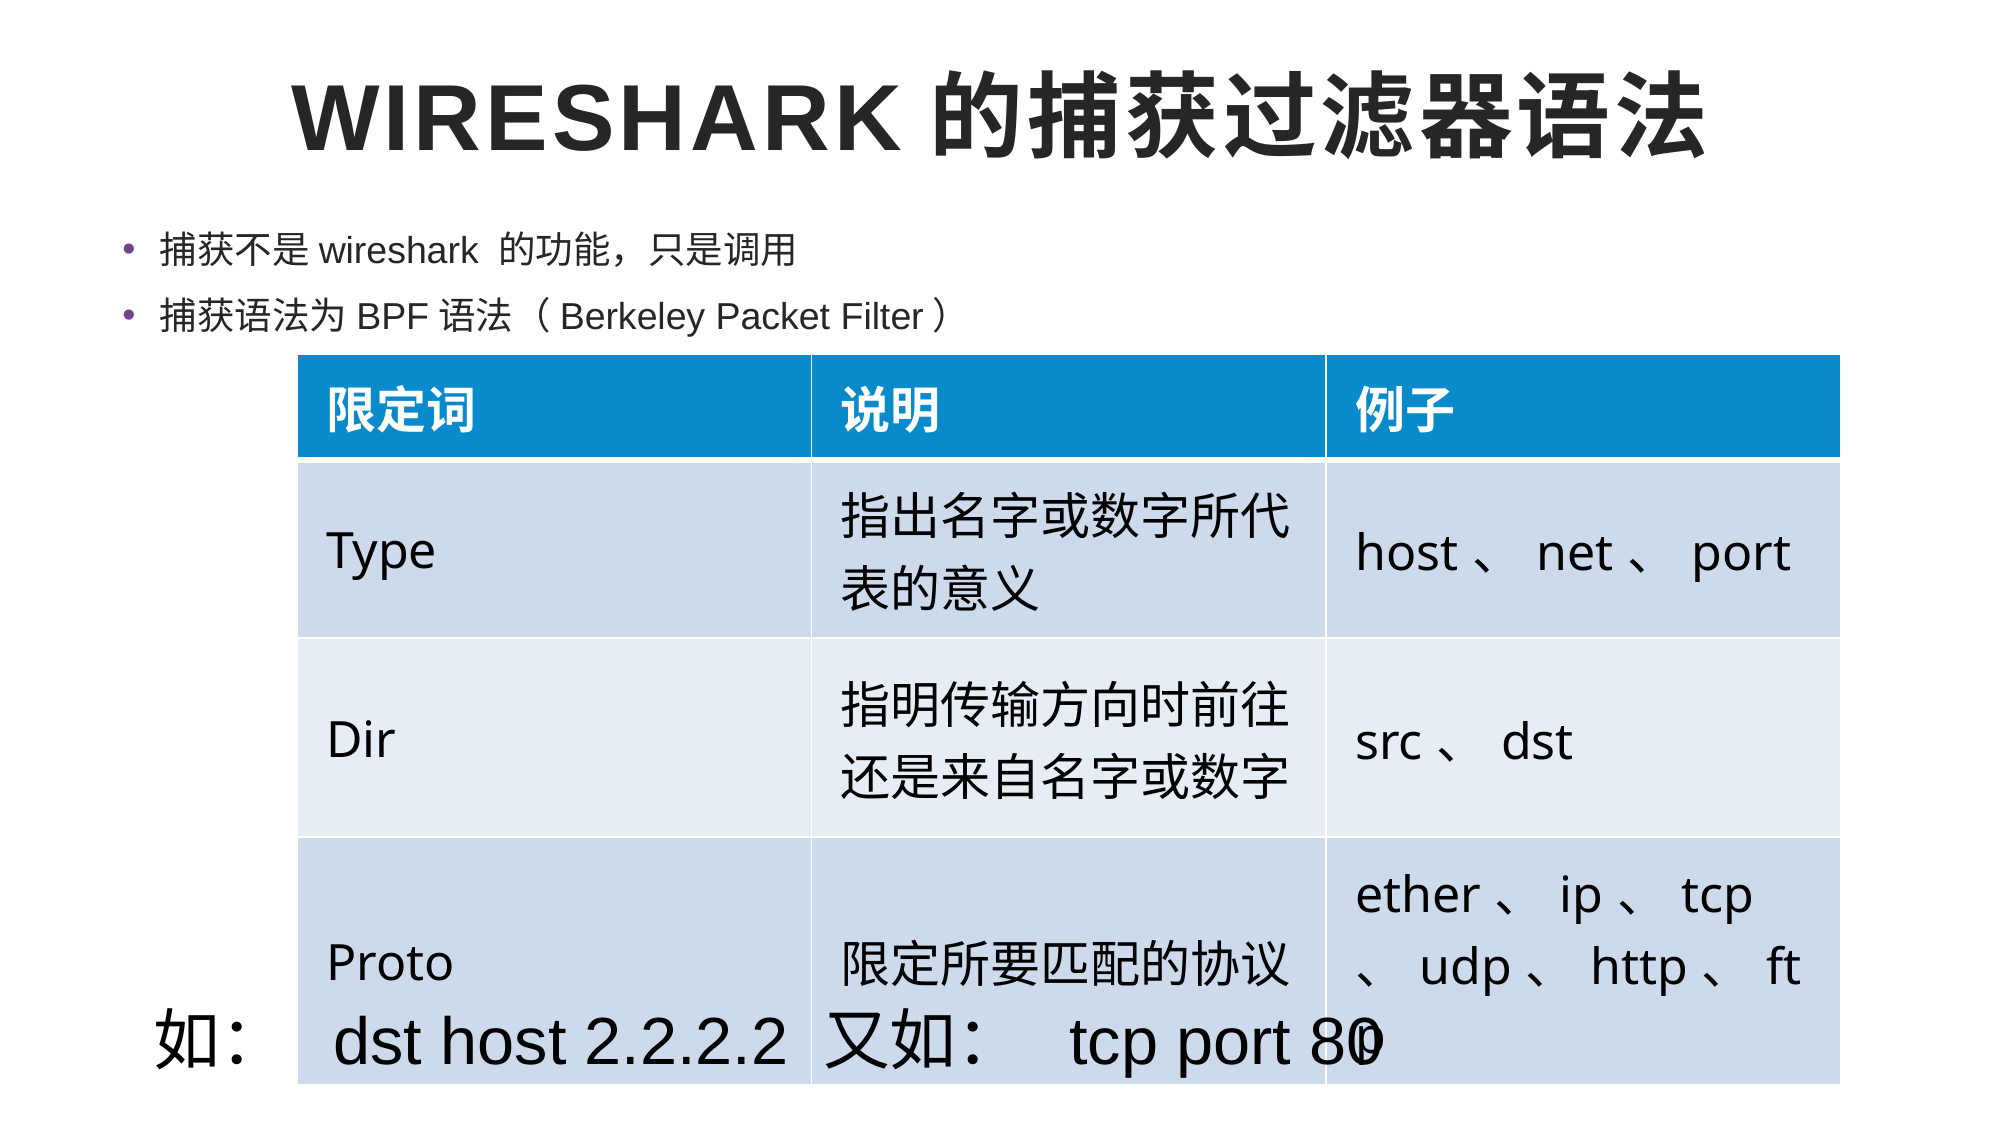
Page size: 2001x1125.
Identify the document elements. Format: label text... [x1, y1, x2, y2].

table_header 限定词 [298, 355, 811, 457]
table_cell Dir [298, 639, 811, 836]
table_cell ether、ip、tcp、udp、http、ftp [1327, 838, 1840, 987]
table_cell 指明传输方向时前往还是来自名字或数字 [812, 639, 1325, 836]
table_cell Proto [298, 838, 811, 987]
table_cell host、net、port [1327, 463, 1840, 637]
table_cell 限定所要匹配的协议 [812, 838, 1325, 987]
table_cell src、dst [1327, 639, 1840, 836]
text_box 如： dst host 2.2.2.2 又如： tcp port 80 [133, 987, 1867, 1125]
title Wireshark的捕获过滤器语法 [137, 59, 1863, 278]
table_cell 指出名字或数字所代表的意义 [812, 463, 1325, 637]
table_cell Type [298, 463, 811, 637]
list 捕获不是wireshark 的功能，只是调用 捕获语法为BPF语法（Berkeley Packet Filter） [102, 216, 1690, 574]
table_header 说明 [812, 355, 1325, 457]
table_header 例子 [1327, 355, 1840, 457]
